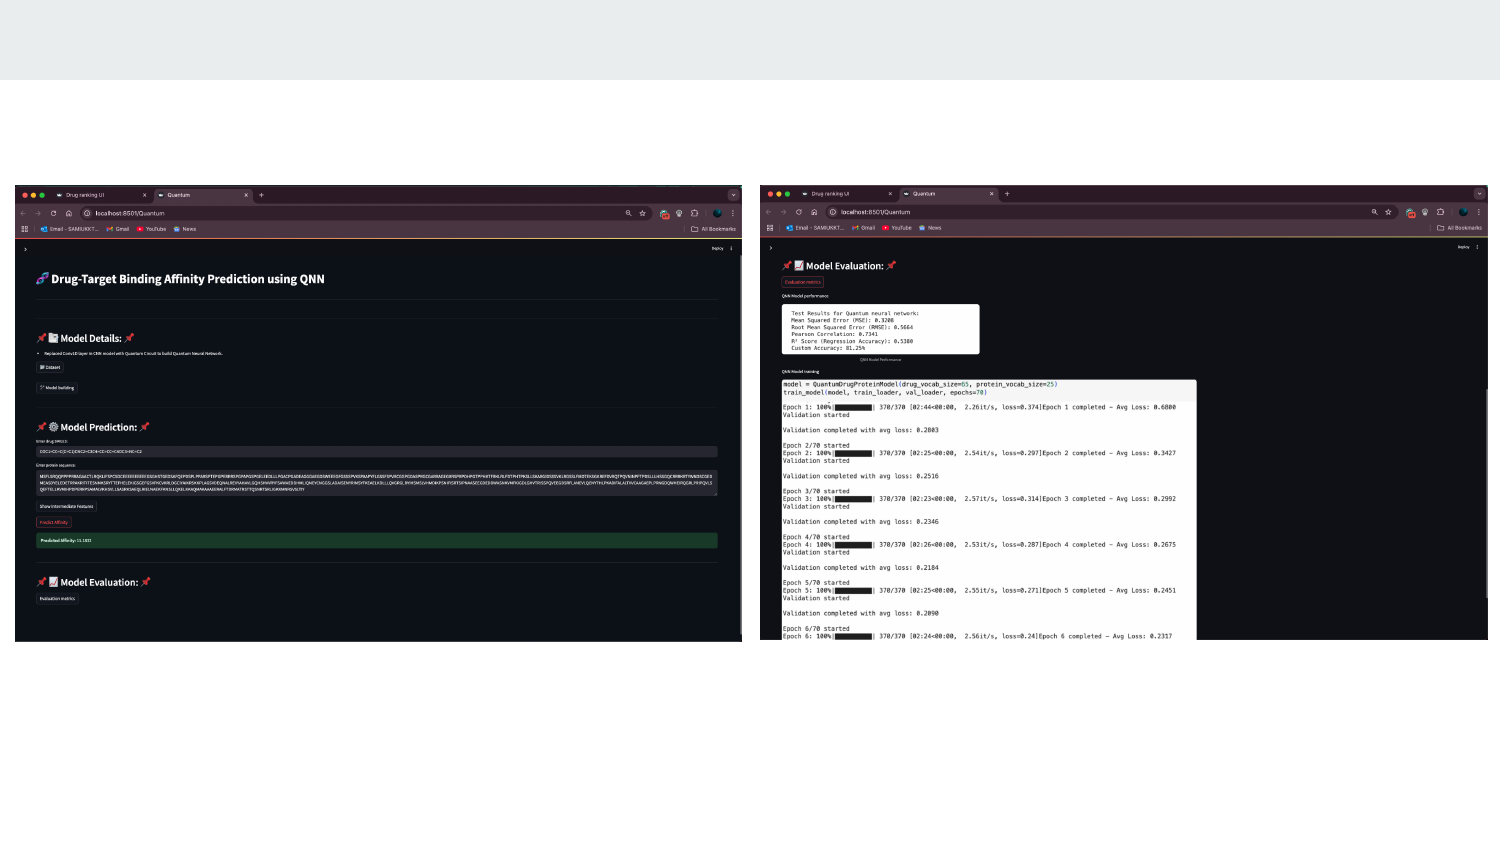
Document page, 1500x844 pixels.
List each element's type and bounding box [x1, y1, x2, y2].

picture [760, 185, 1488, 641]
picture [14, 185, 742, 643]
